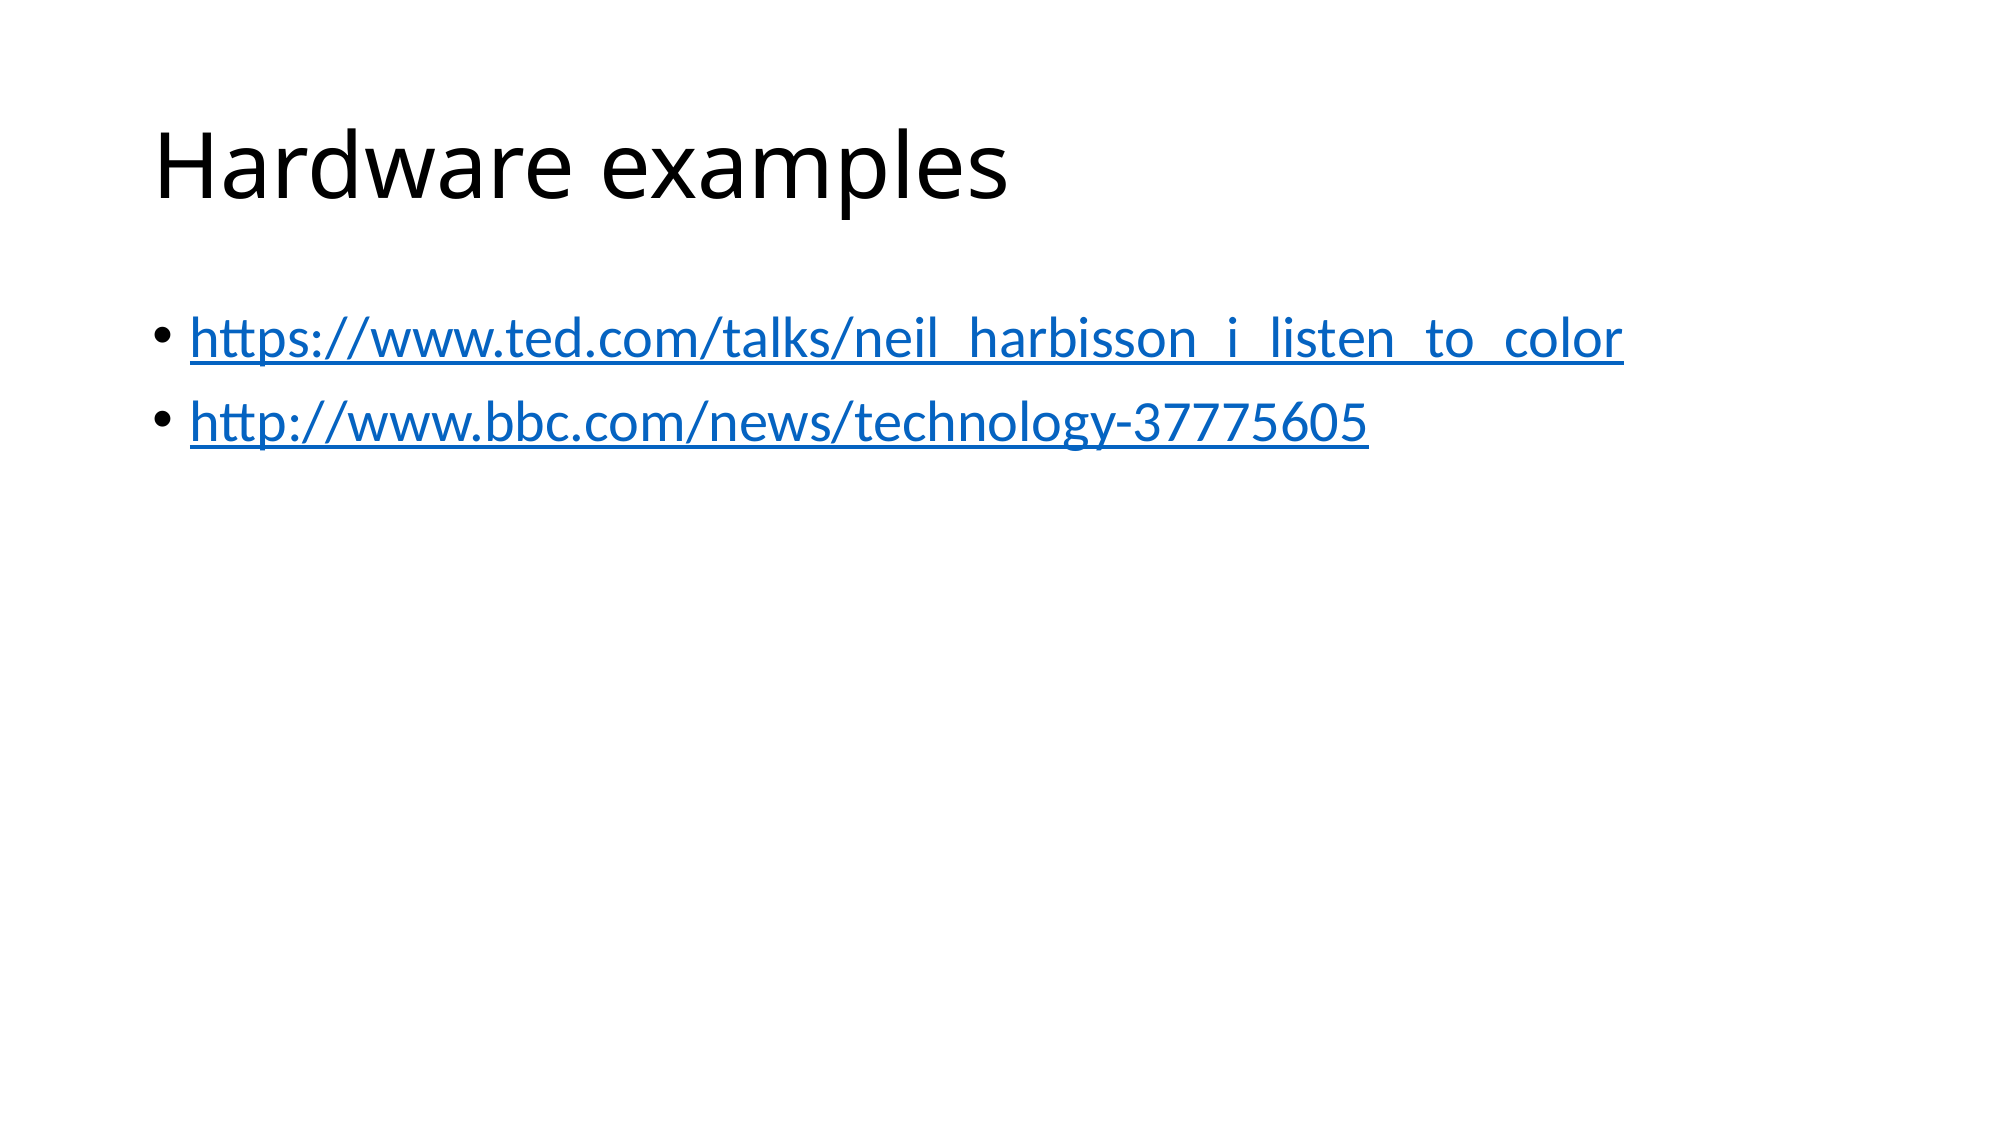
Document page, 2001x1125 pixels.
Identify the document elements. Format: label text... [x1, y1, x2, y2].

list https://www.ted.com/talks/neil_harbisson_i_listen_to_color http://www.bbc.com/news/technology-37775605 [137, 299, 1863, 1014]
title Hardware examples [137, 59, 1863, 278]
